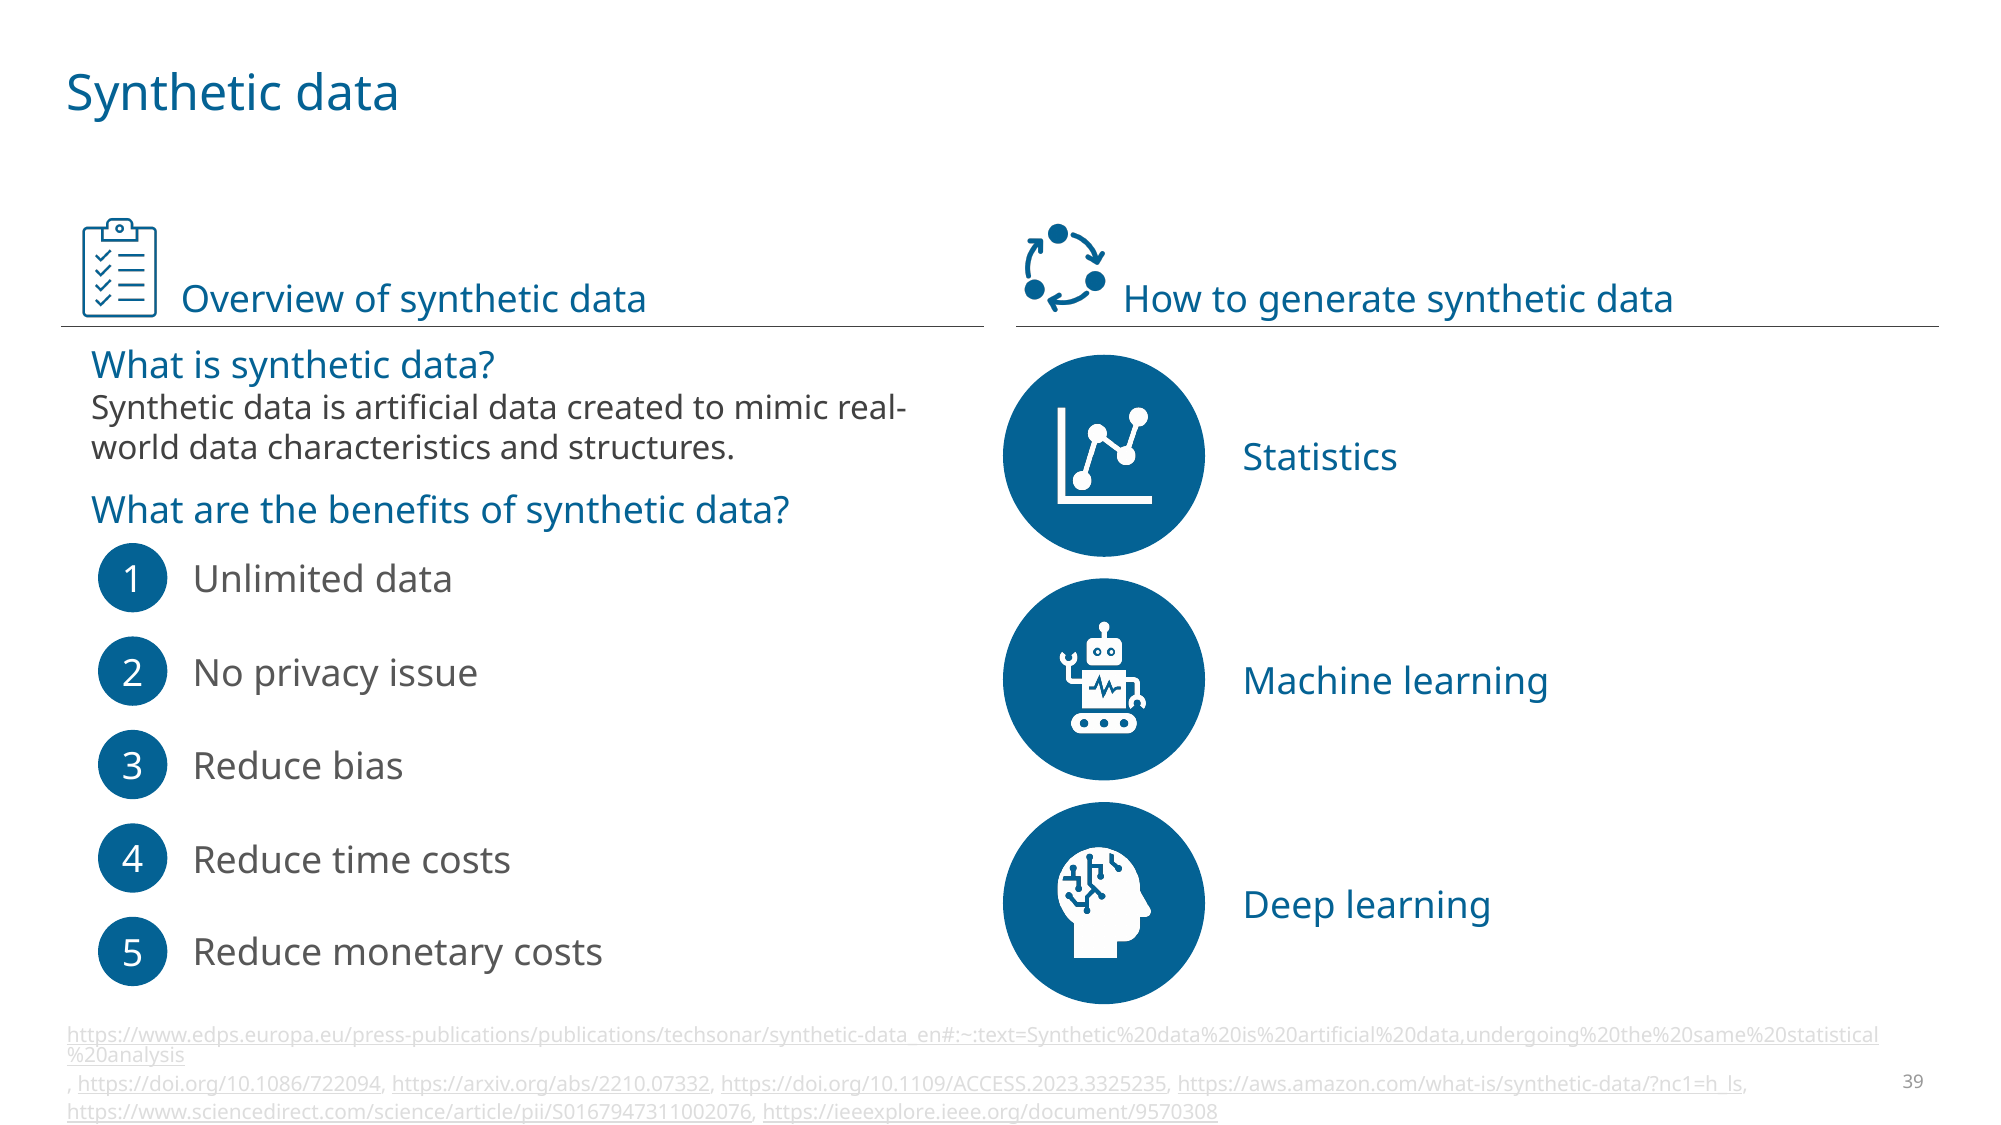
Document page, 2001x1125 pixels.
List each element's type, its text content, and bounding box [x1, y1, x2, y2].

text_box Machine learning [1205, 611, 1939, 748]
text_box How to generate synthetic data [1002, 190, 1940, 327]
picture [1002, 208, 1122, 327]
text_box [1002, 802, 1205, 1005]
text_box What is synthetic data? Synthetic data is artificial data created to mimic real-world data characteristics and structures. [60, 327, 984, 463]
title Synthetic data [60, 61, 1940, 129]
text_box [1002, 354, 1205, 557]
slide_number 39 [1845, 1042, 1940, 1103]
text_box Overview of synthetic data [60, 190, 961, 326]
text_box Deep learning [1205, 835, 1939, 972]
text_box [1002, 578, 1205, 781]
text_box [98, 542, 947, 987]
text_box What are the benefits of synthetic data? [60, 470, 984, 531]
text_box https://www.edps.europa.eu/press-publications/publications/techsonar/synthetic-data_en#:~:text=Synthetic%20data%20is%20artificial%20data,undergoing%20the%20same%20statistical%20analysis, https://doi.org/10.1086/722094, https://arxiv.org/abs/2210.07332, https://doi.org/10.1109/ACCESS.2023.3325235, https://aws.amazon.com/what-is/synthetic-data/?nc1=h_ls, https://www.sciencedirect.com/science/article/pii/S0167947311002076, https://ieeexplore.ieee.org/document/9570308 [60, 1014, 1891, 1113]
text_box Statistics [1205, 387, 1939, 524]
picture [60, 208, 179, 327]
